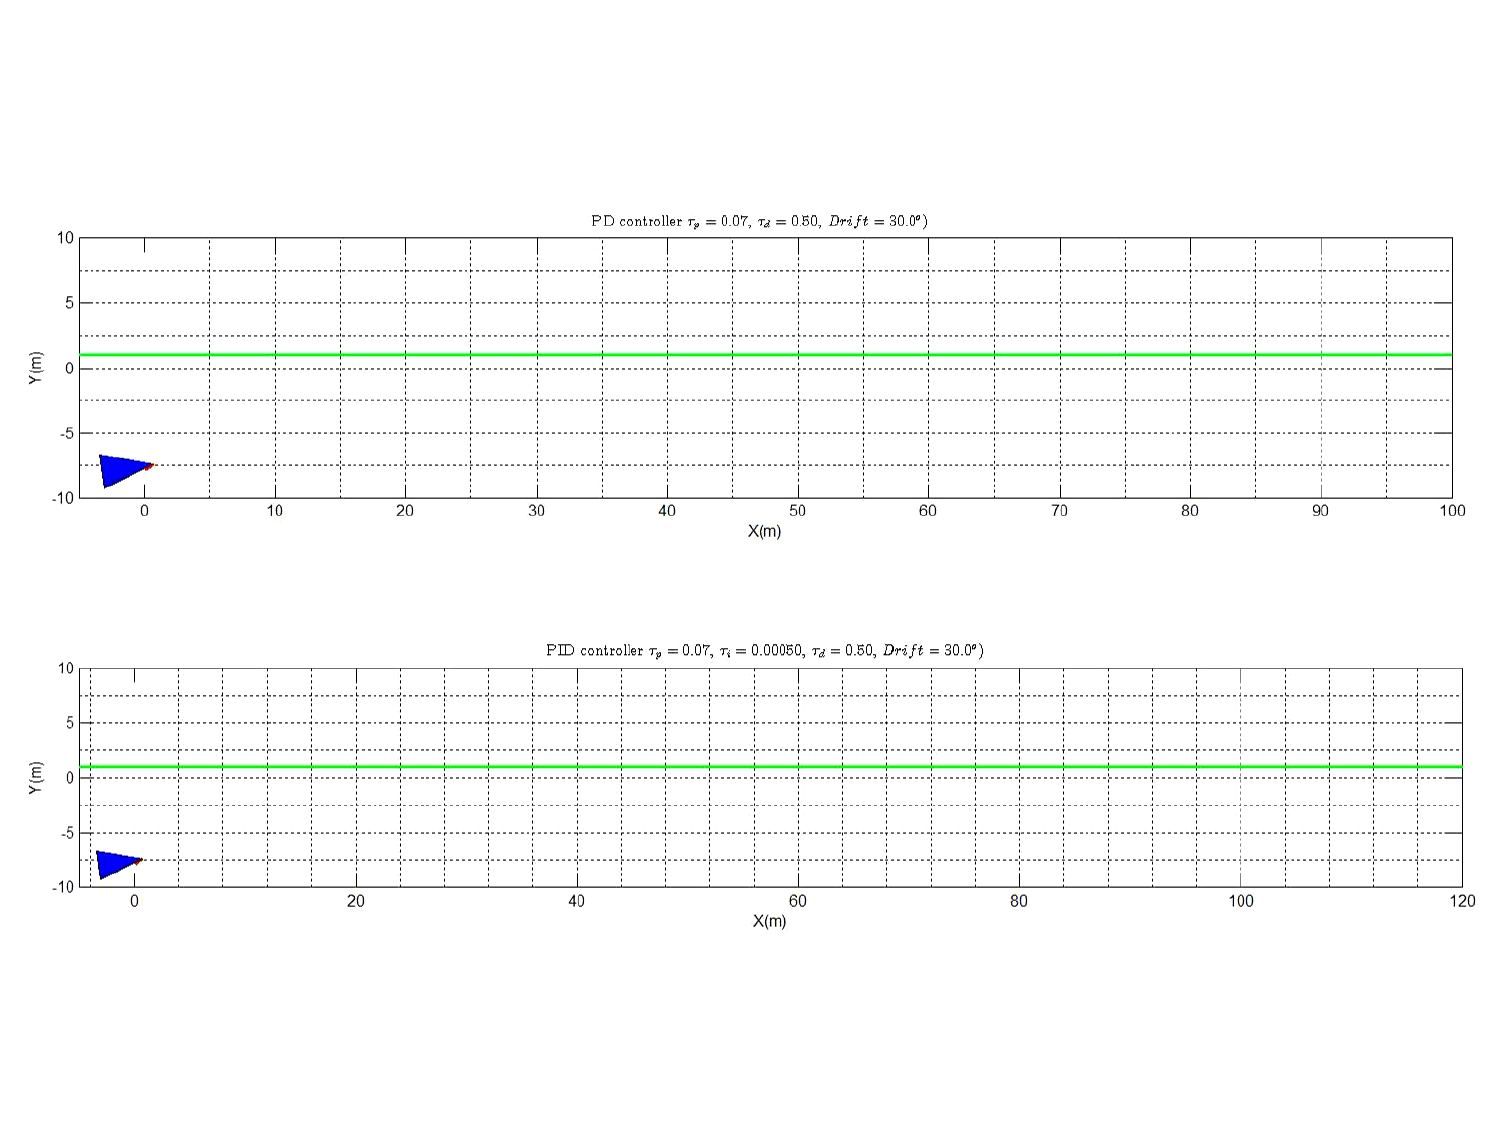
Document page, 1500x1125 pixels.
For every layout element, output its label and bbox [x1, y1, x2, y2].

text_box [17, 632, 1496, 944]
text_box [17, 195, 1472, 547]
